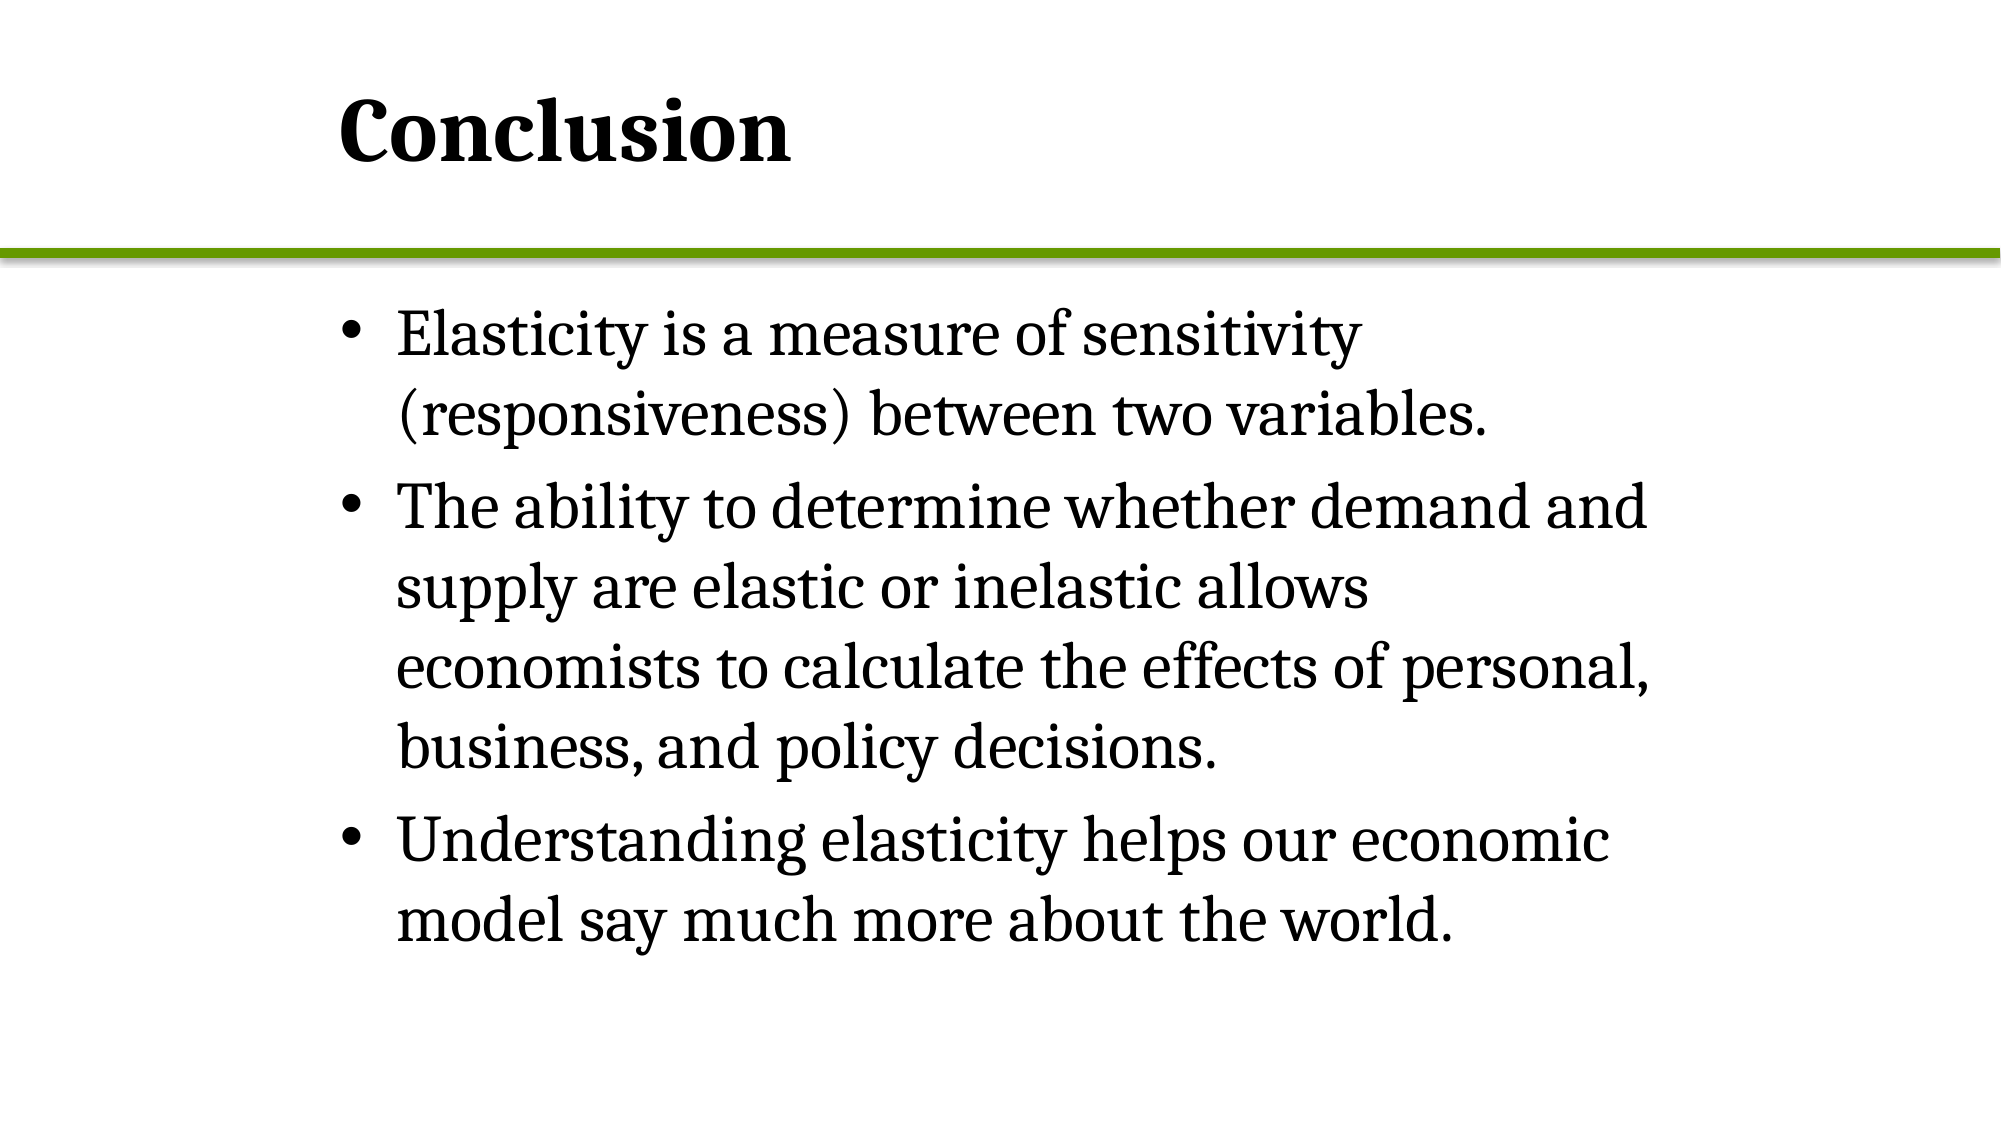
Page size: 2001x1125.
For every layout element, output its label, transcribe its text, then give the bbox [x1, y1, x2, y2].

list Elasticity is a measure of sensitivity (responsiveness) between two variables. The ability to determine whether demand and supply are elastic or inelastic allows economists to calculate the effects of personal, business, and policy decisions. Understanding elasticity helps our economic model say much more about the world. [324, 280, 1675, 1085]
title Conclusion [324, 0, 1675, 251]
